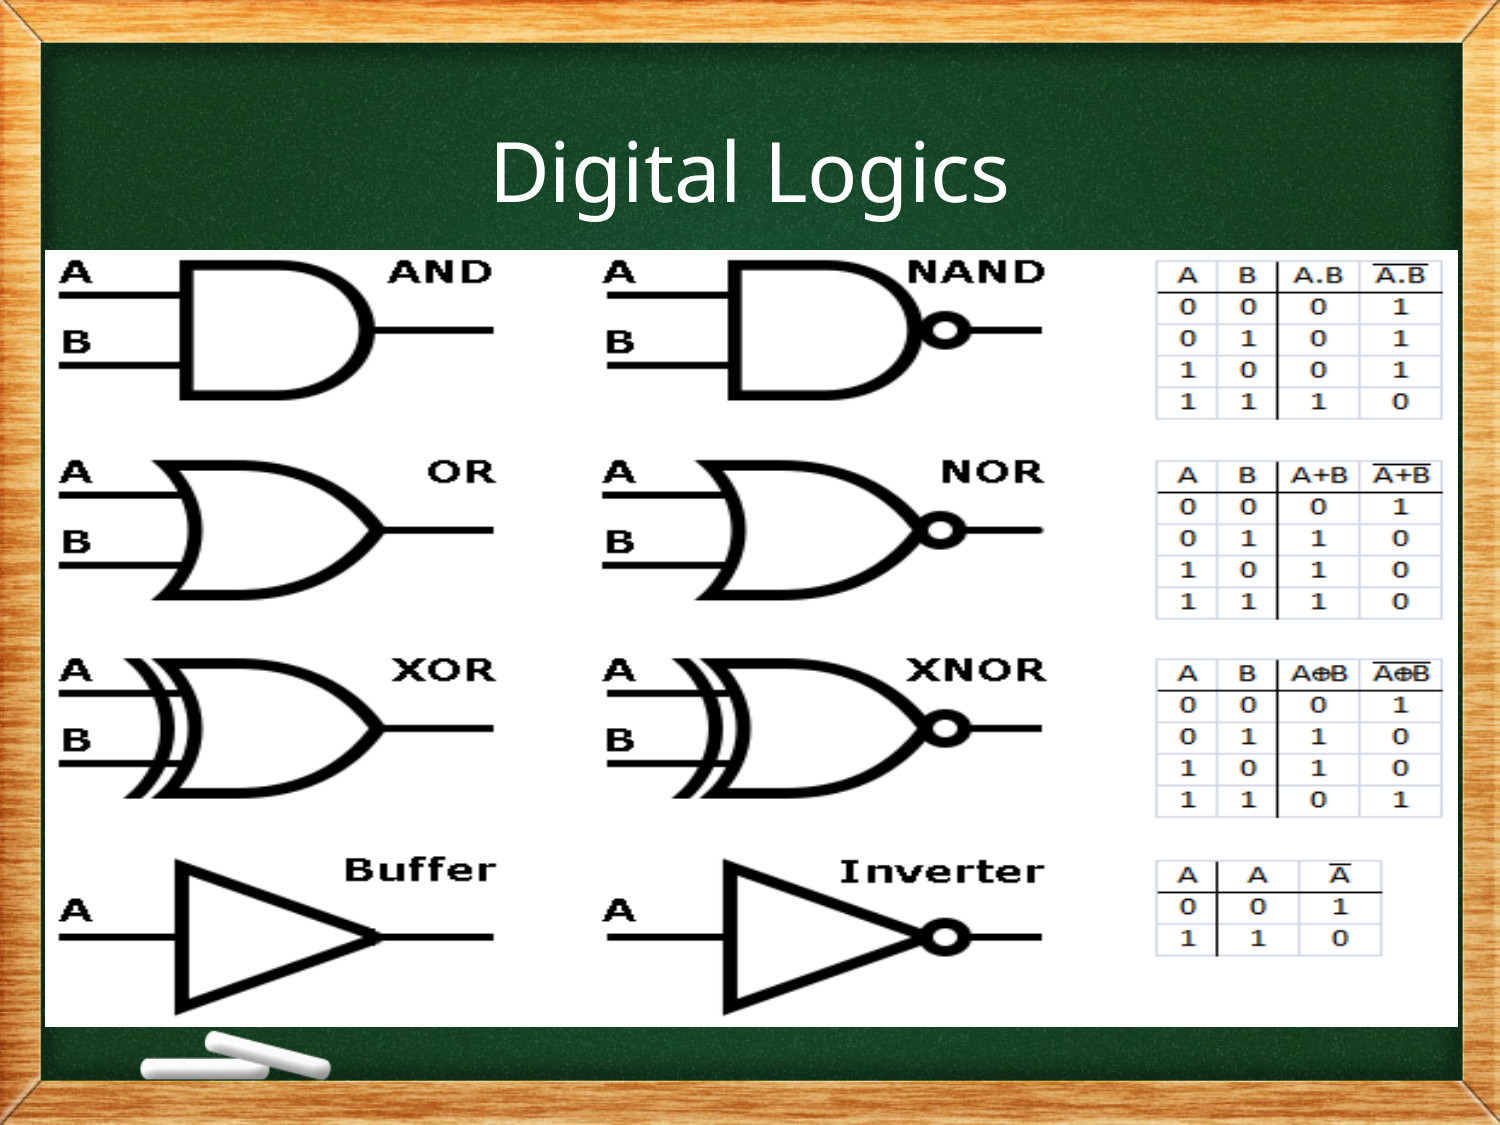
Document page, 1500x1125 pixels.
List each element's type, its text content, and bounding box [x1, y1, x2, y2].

picture [0, 0, 1500, 1125]
title Digital Logics [97, 99, 1403, 238]
